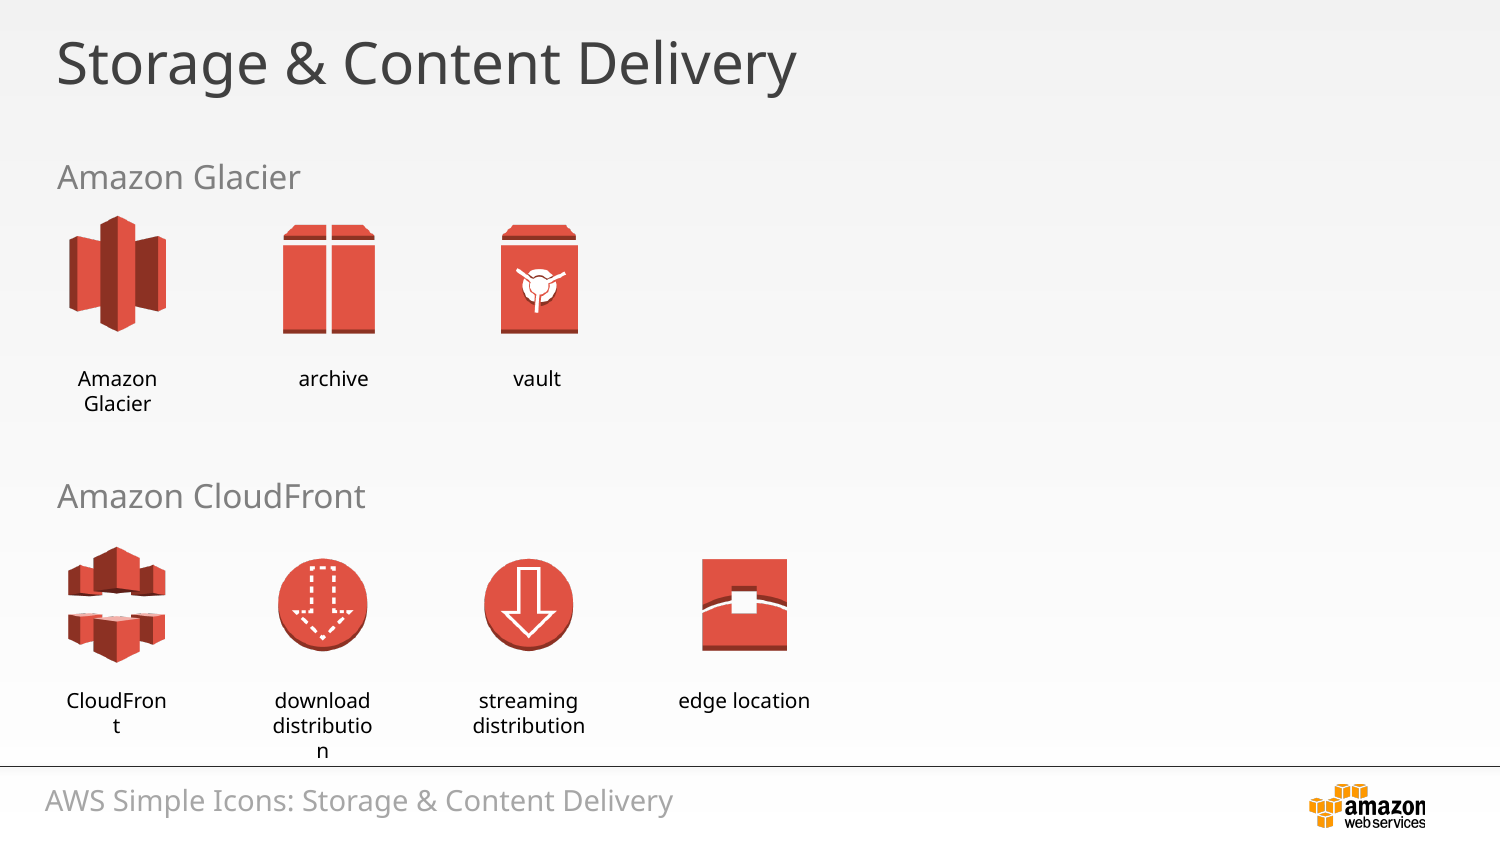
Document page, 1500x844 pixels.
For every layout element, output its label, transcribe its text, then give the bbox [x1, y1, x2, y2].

picture [57, 213, 178, 334]
picture [247, 197, 411, 361]
text_box download distribution [267, 687, 379, 763]
text_box Amazon CloudFront [42, 468, 814, 523]
picture [683, 544, 805, 665]
picture [468, 544, 589, 665]
text_box archive [262, 368, 405, 391]
title Storage & Content Delivery [41, 18, 1388, 121]
text_box streaming distribution [471, 687, 586, 738]
picture [457, 197, 621, 361]
text_box CloudFront [63, 687, 170, 738]
text_box Amazon Glacier [42, 148, 740, 204]
text_box Amazon Glacier [41, 365, 194, 416]
text_box vault [473, 368, 601, 391]
picture [56, 544, 177, 665]
text_box edge location [674, 687, 814, 713]
picture [262, 544, 383, 665]
text_box AWS Simple Icons: Storage & Content Delivery [30, 774, 689, 825]
